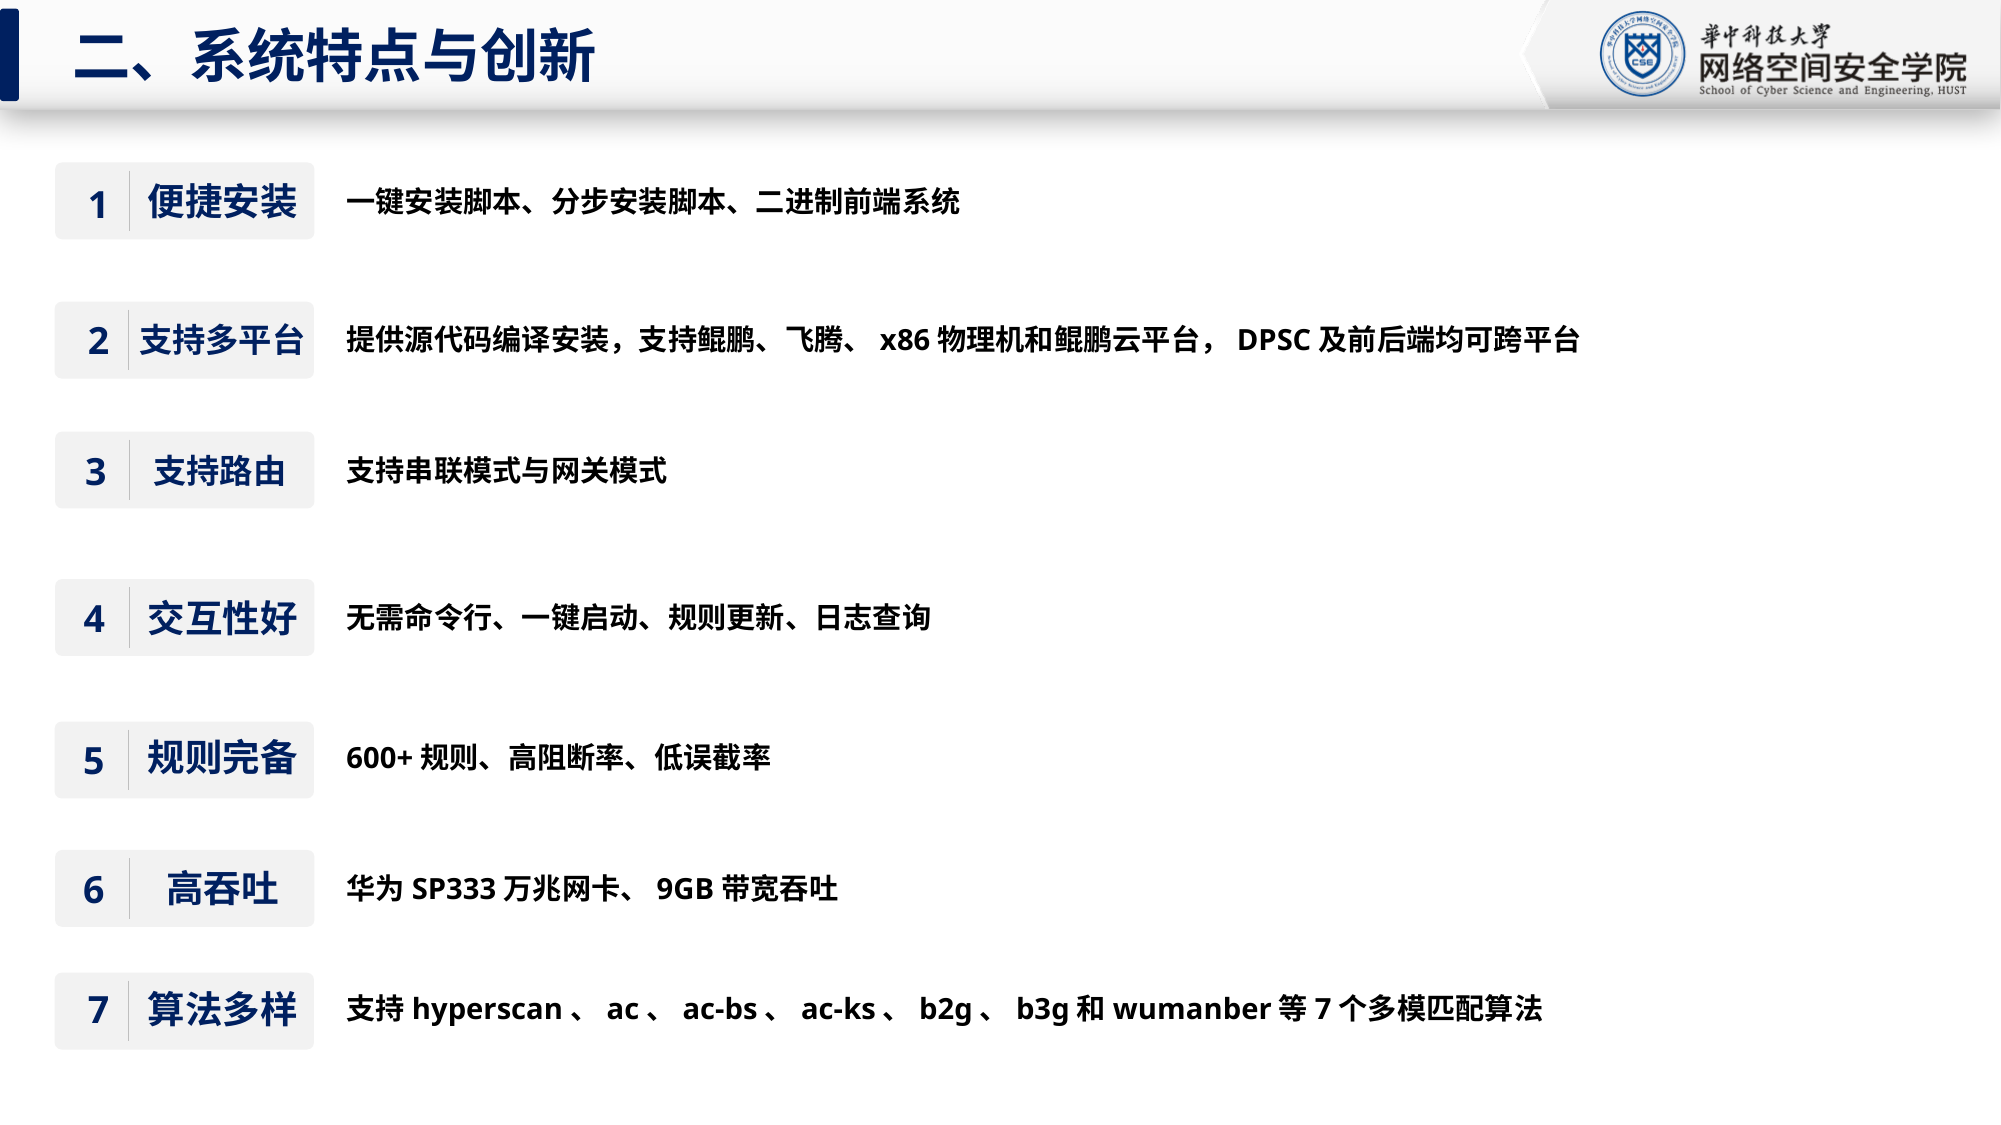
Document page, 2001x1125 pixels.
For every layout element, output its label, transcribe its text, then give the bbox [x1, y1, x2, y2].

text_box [54, 721, 314, 799]
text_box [54, 301, 314, 379]
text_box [54, 972, 314, 1050]
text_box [55, 579, 1730, 656]
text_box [55, 162, 1730, 240]
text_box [130, 727, 1730, 788]
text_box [55, 431, 1730, 509]
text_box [121, 312, 1730, 368]
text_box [55, 849, 1730, 927]
picture [0, 0, 2000, 114]
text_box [130, 978, 1730, 1039]
text_box 二、系统特点与创新 [57, 11, 612, 97]
